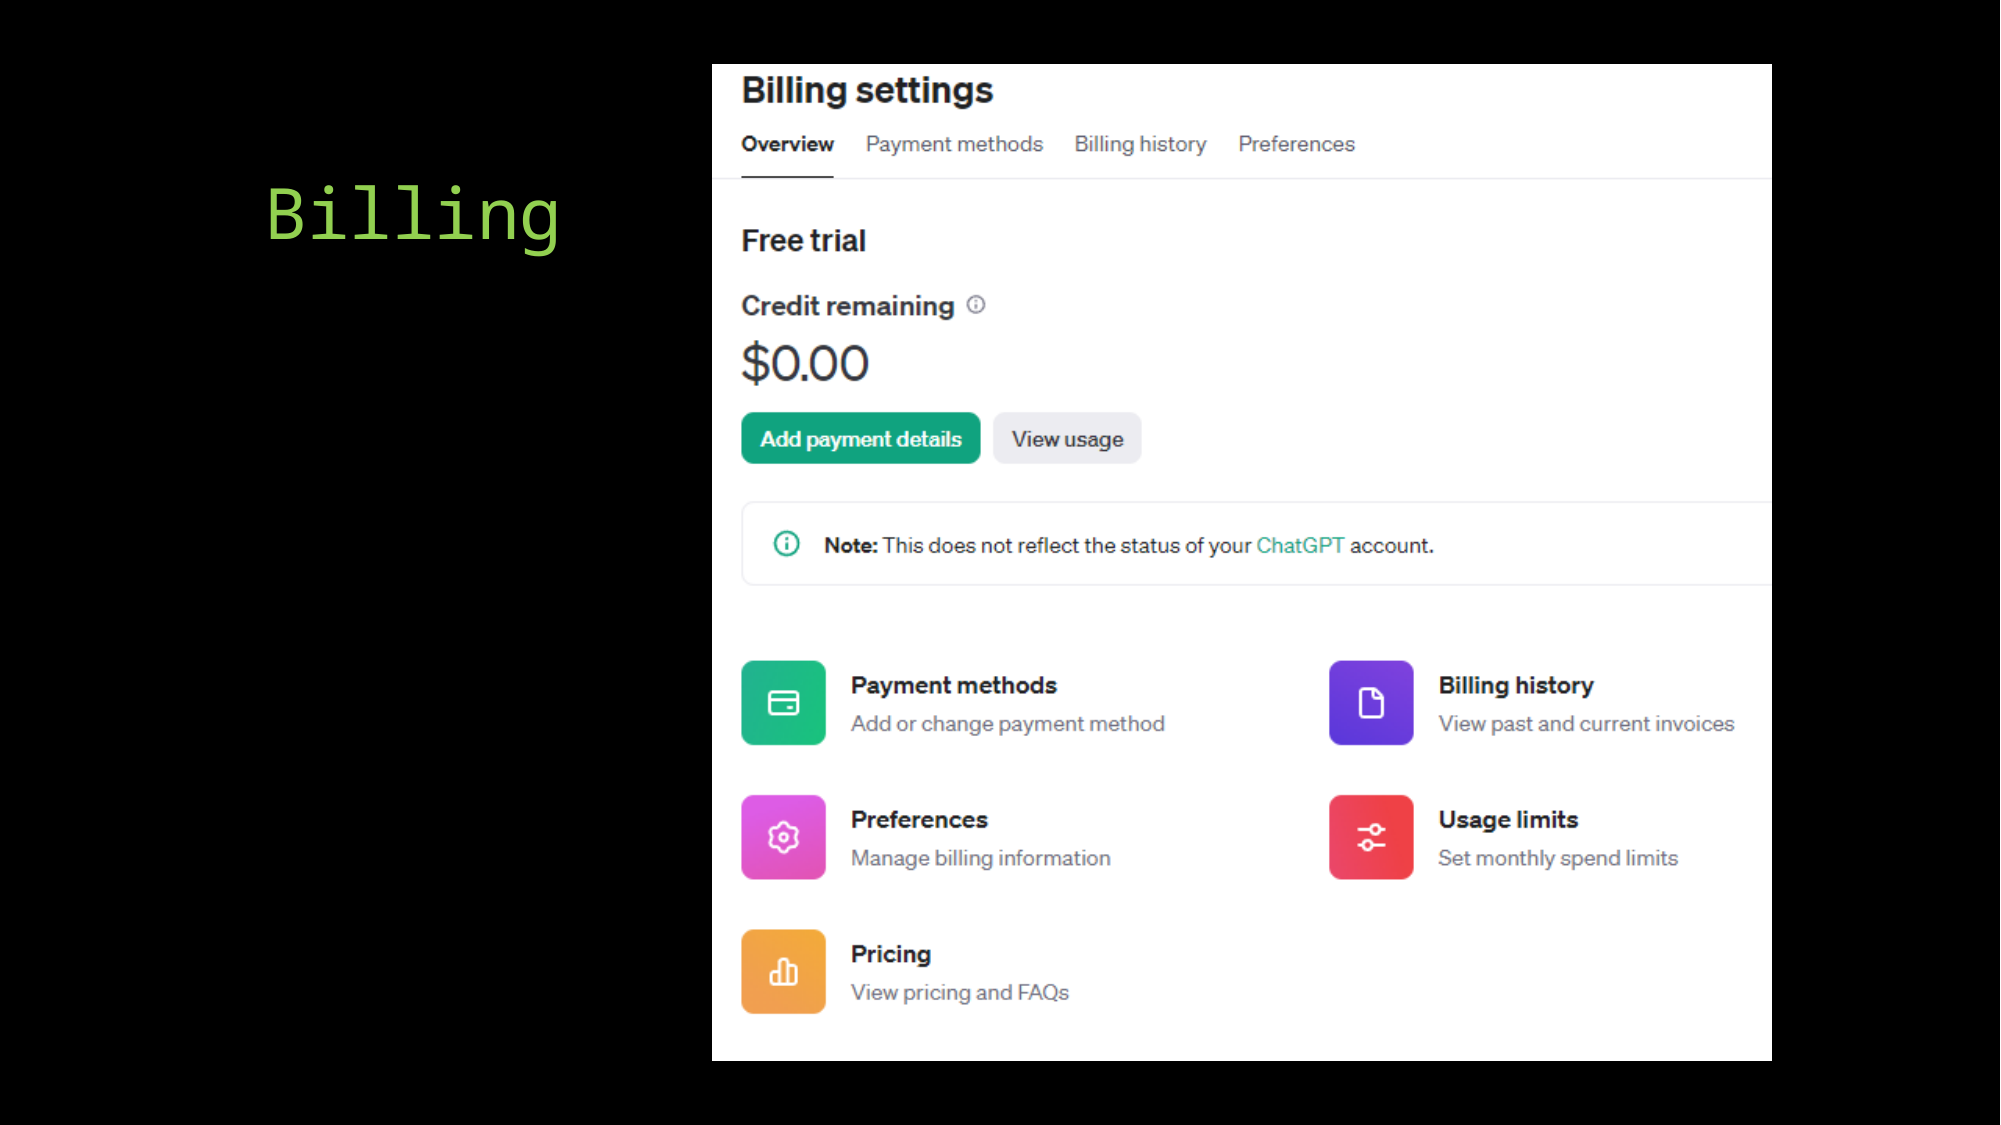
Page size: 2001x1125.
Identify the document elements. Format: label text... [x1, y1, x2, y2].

title Billing [249, 75, 712, 263]
picture [712, 64, 1772, 1061]
